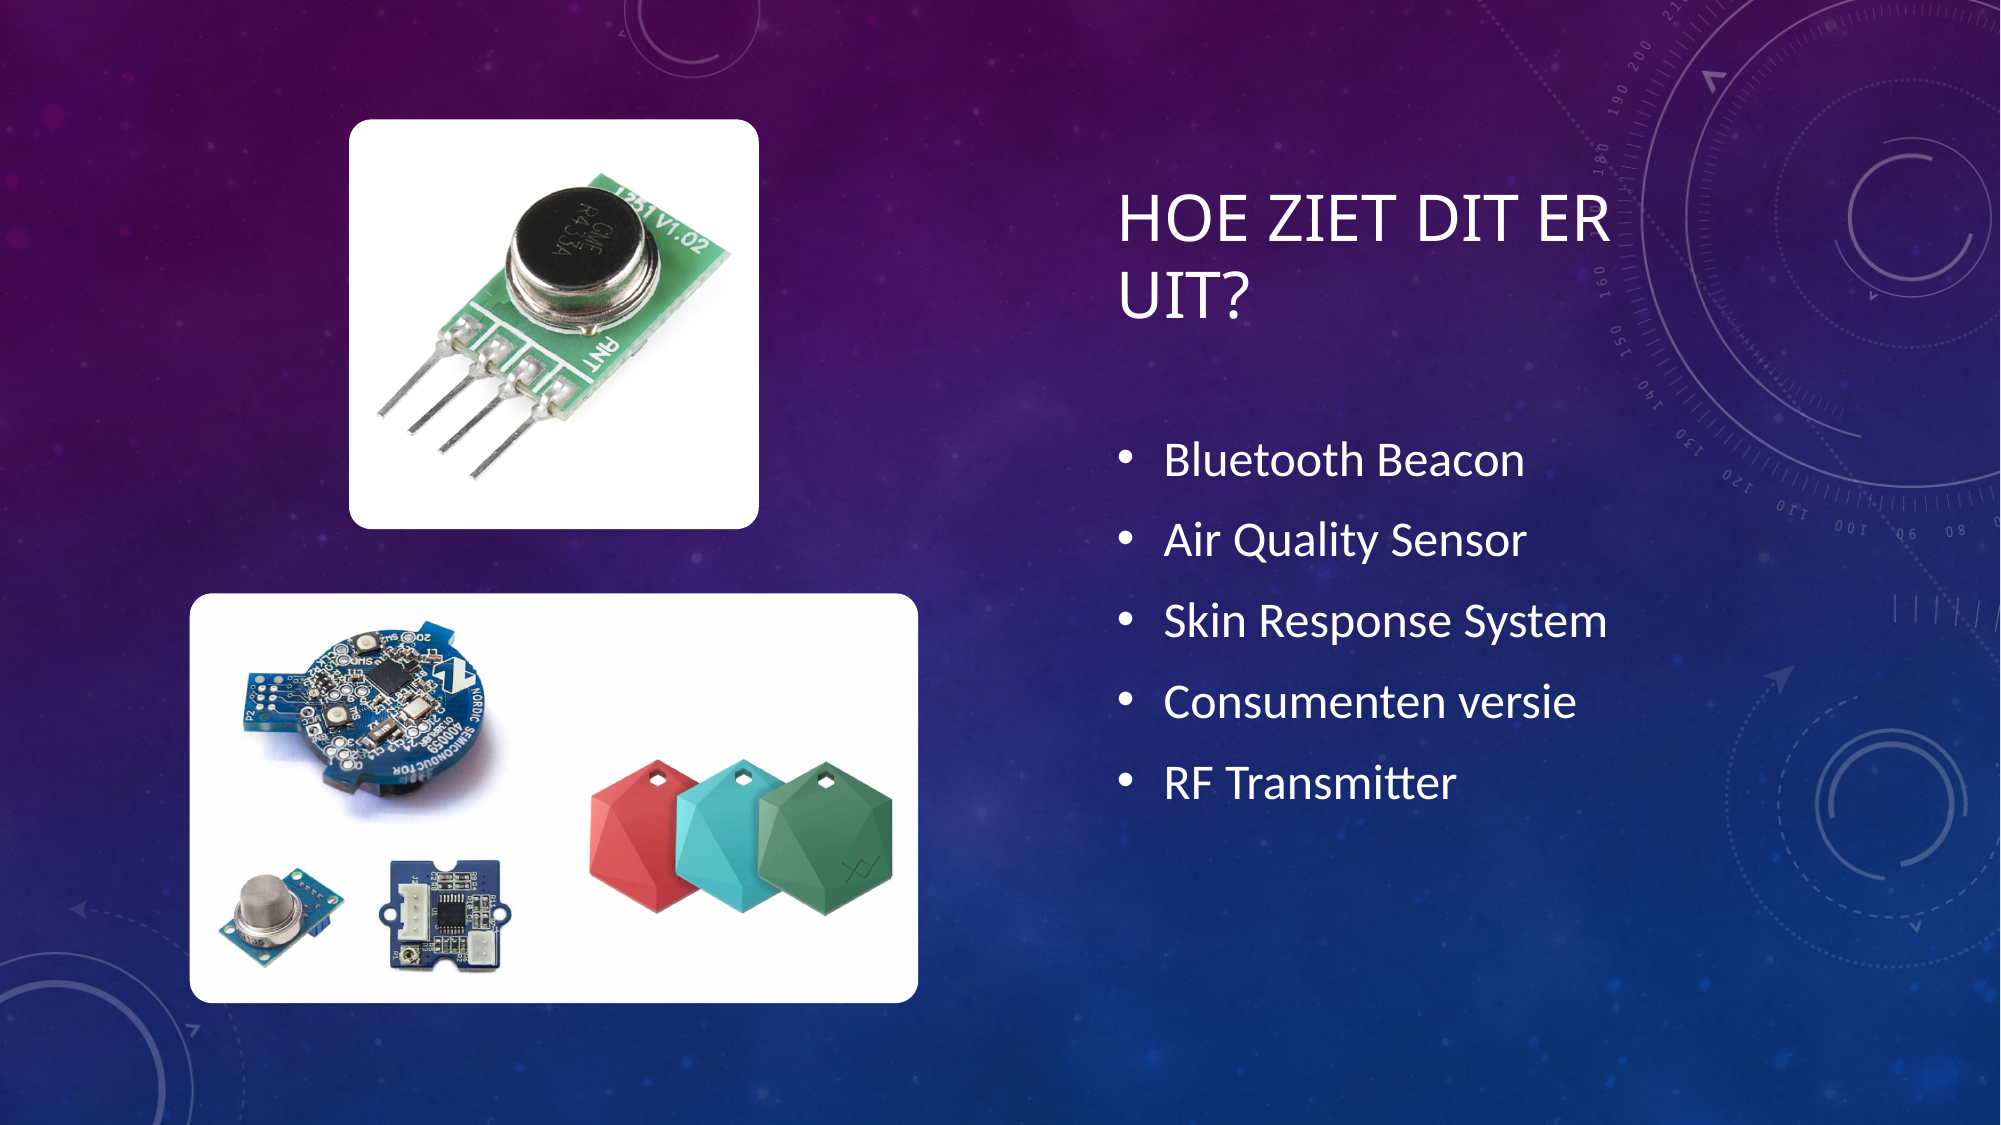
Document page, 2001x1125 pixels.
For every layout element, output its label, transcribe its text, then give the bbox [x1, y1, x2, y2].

title Hoe ziet dit er uit? [1101, 169, 1775, 339]
picture [0, 0, 2001, 1125]
list Bluetooth Beacon Air Quality Sensor Skin Response System Consumenten versie RF Transmitter [1101, 351, 1775, 950]
